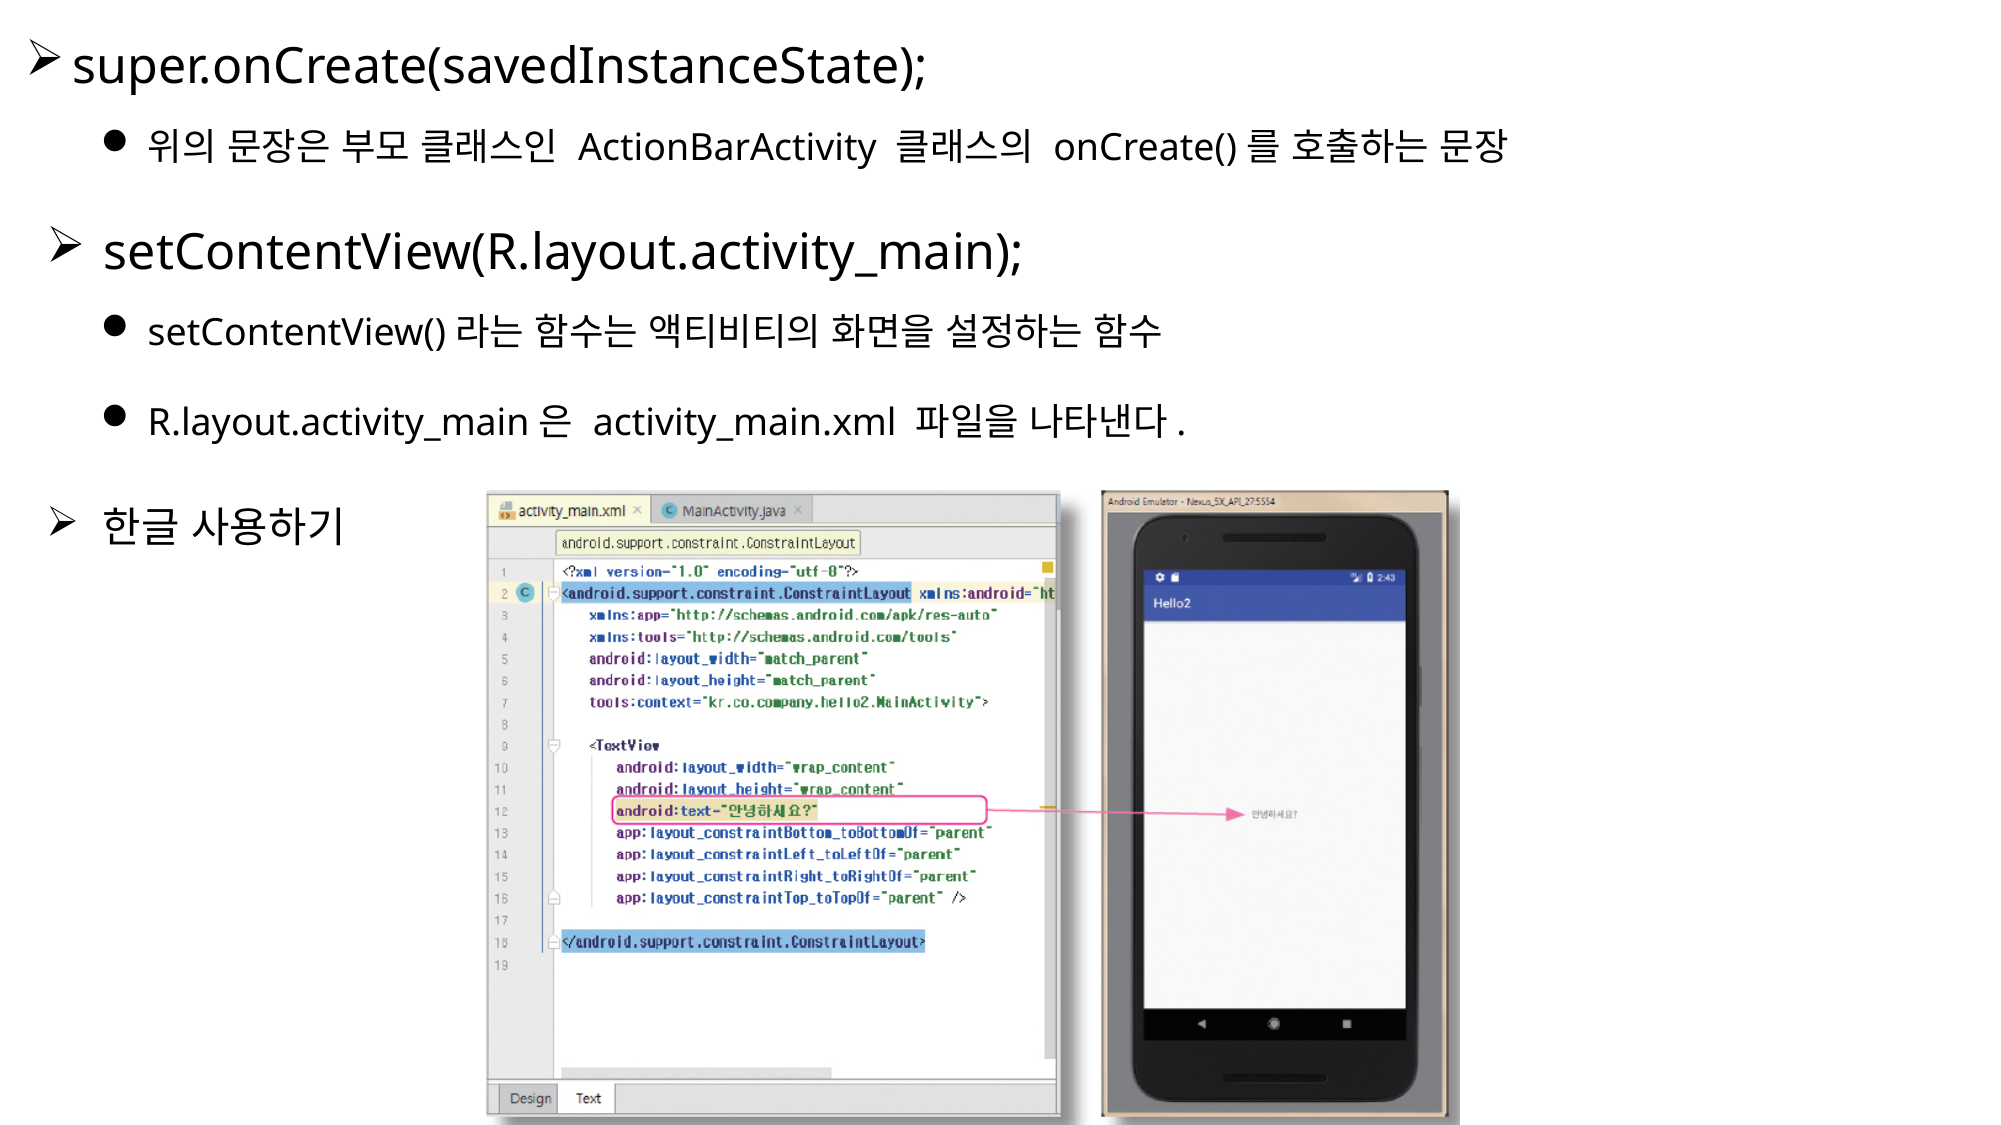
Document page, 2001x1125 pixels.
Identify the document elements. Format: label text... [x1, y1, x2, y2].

text_box 한글 사용하기 [31, 499, 468, 577]
text_box setContentView()라는 함수는 액티비티의 화면을 설정하는 함수 R.layout.activity_main은 activity_main.xml 파일을 나타낸다. [85, 300, 1614, 451]
text_box 위의 문장은 부모 클래스인 ActionBarActivity 클래스의 onCreate()를 호출하는 문장 [85, 115, 1656, 176]
text_box super.onCreate(savedInstanceState); [10, 25, 944, 101]
text_box setContentView(R.layout.activity_main); [31, 219, 1370, 382]
picture [468, 462, 1460, 1125]
